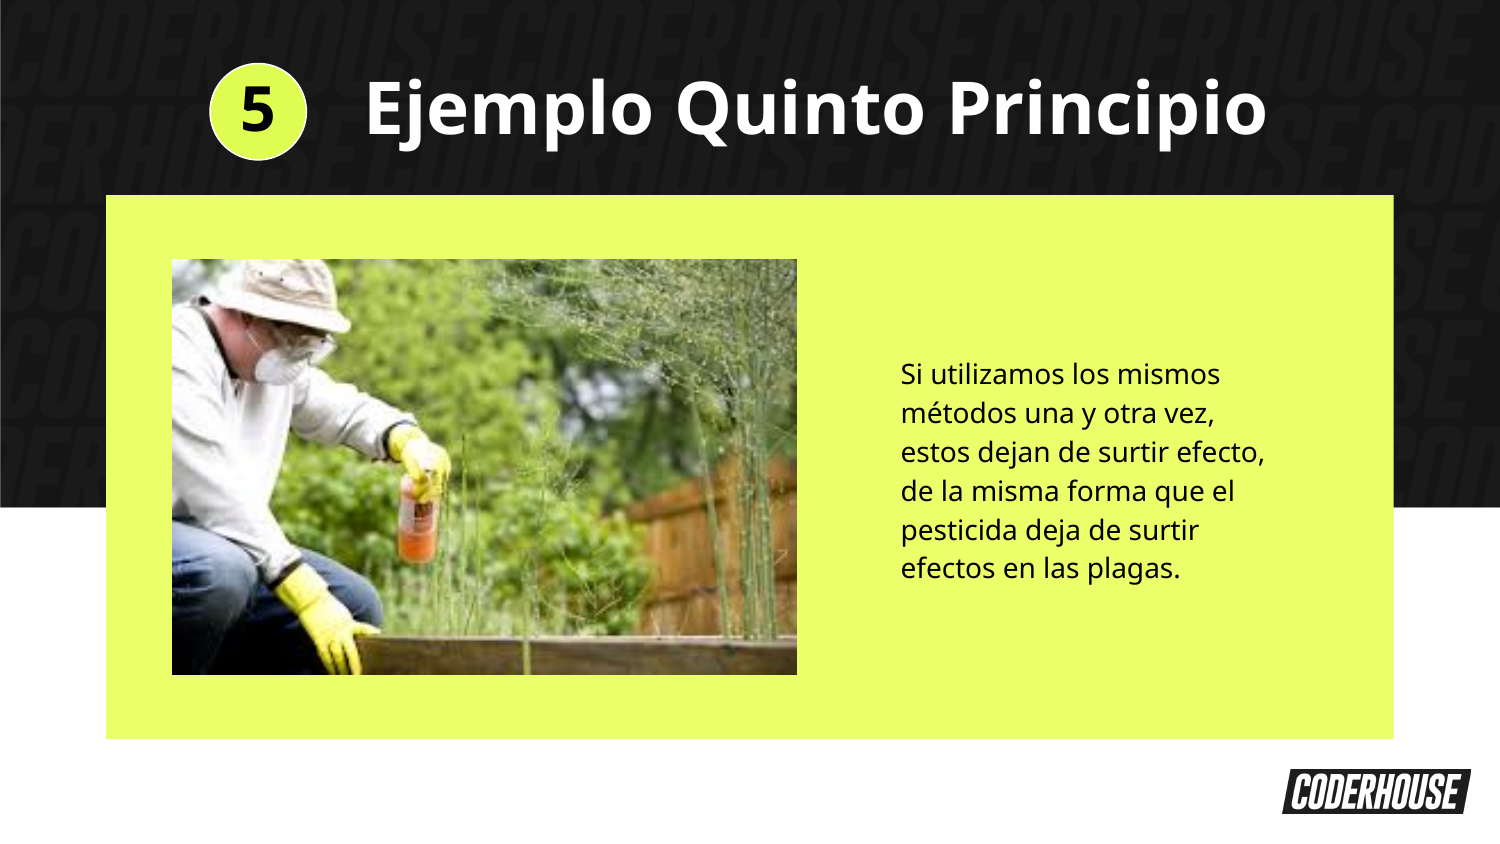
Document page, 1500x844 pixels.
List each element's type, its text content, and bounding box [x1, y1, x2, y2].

text_box [210, 77, 224, 146]
text_box [106, 195, 1394, 740]
text_box Si utilizamos los mismos métodos una y otra vez, estos dejan de surtir efecto, de la misma forma que el pesticida deja de surtir efectos en las plagas. [885, 336, 1295, 600]
text_box 5 [224, 62, 293, 160]
text_box [293, 78, 307, 145]
picture [0, 0, 1500, 844]
text_box Ejemplo Quinto Principio [306, 56, 1327, 166]
